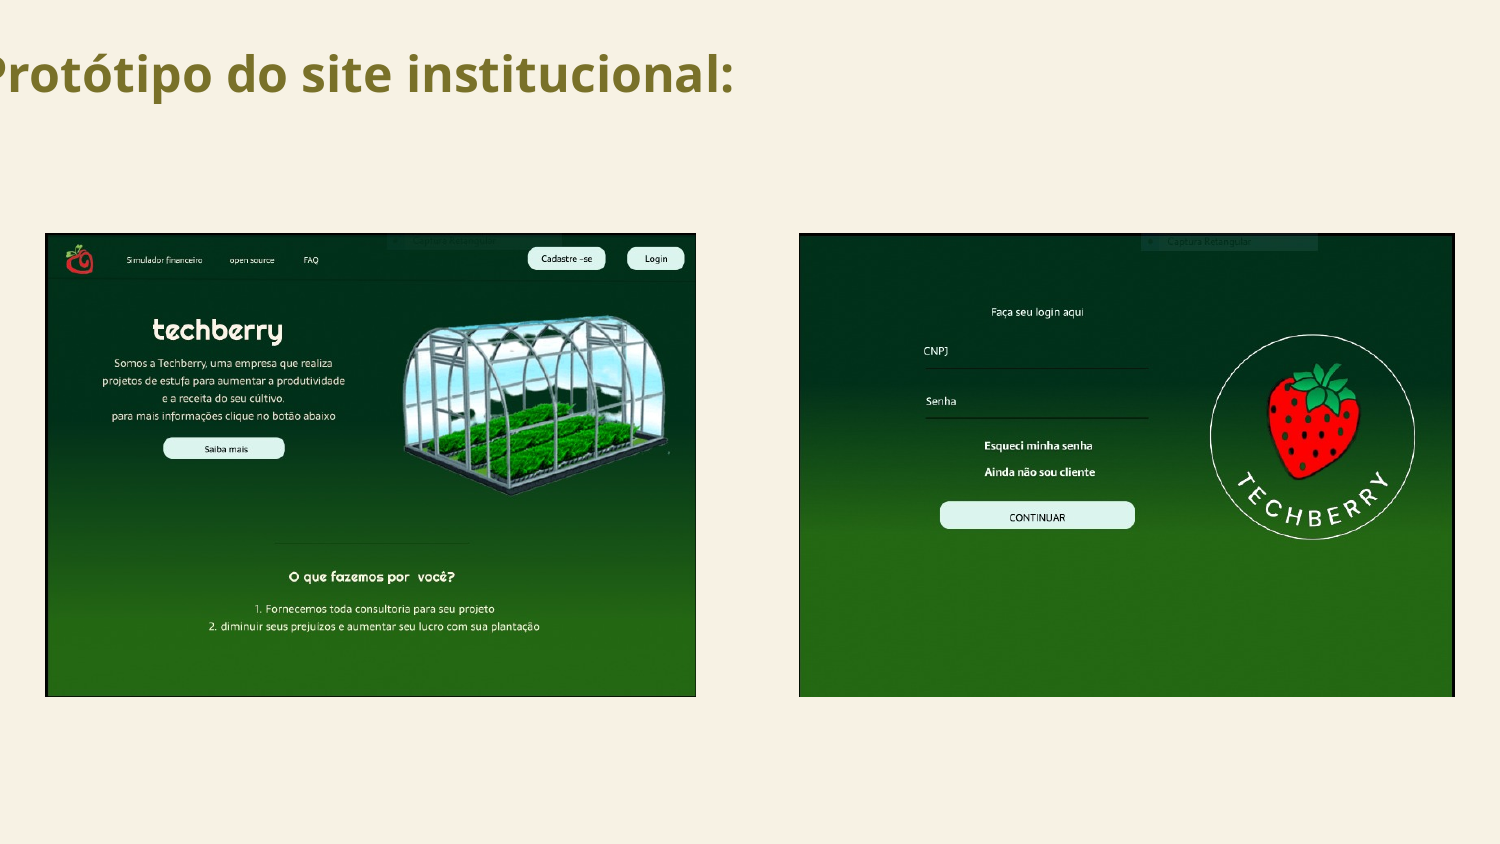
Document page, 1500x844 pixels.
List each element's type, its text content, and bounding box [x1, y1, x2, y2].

picture [45, 233, 696, 697]
title Protótipo do site institucional: [0, 27, 750, 181]
picture [799, 233, 1455, 697]
